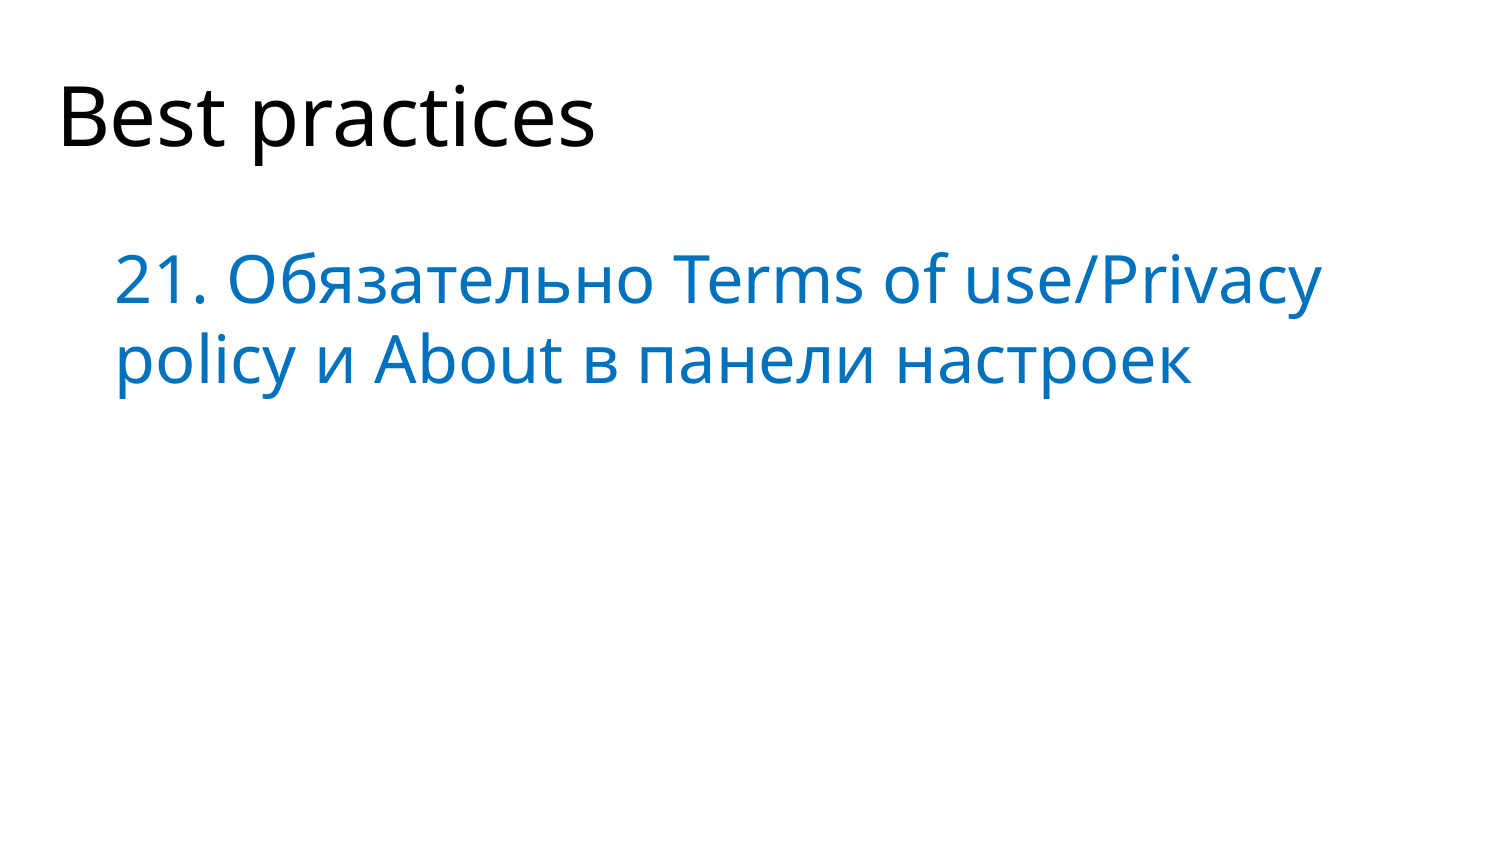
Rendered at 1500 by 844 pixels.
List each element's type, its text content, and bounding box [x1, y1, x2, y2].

title Best practices [55, 52, 1444, 171]
text_box 21. Обязательно Terms of use/Privacy policy и About в панели настроек [100, 229, 1474, 844]
